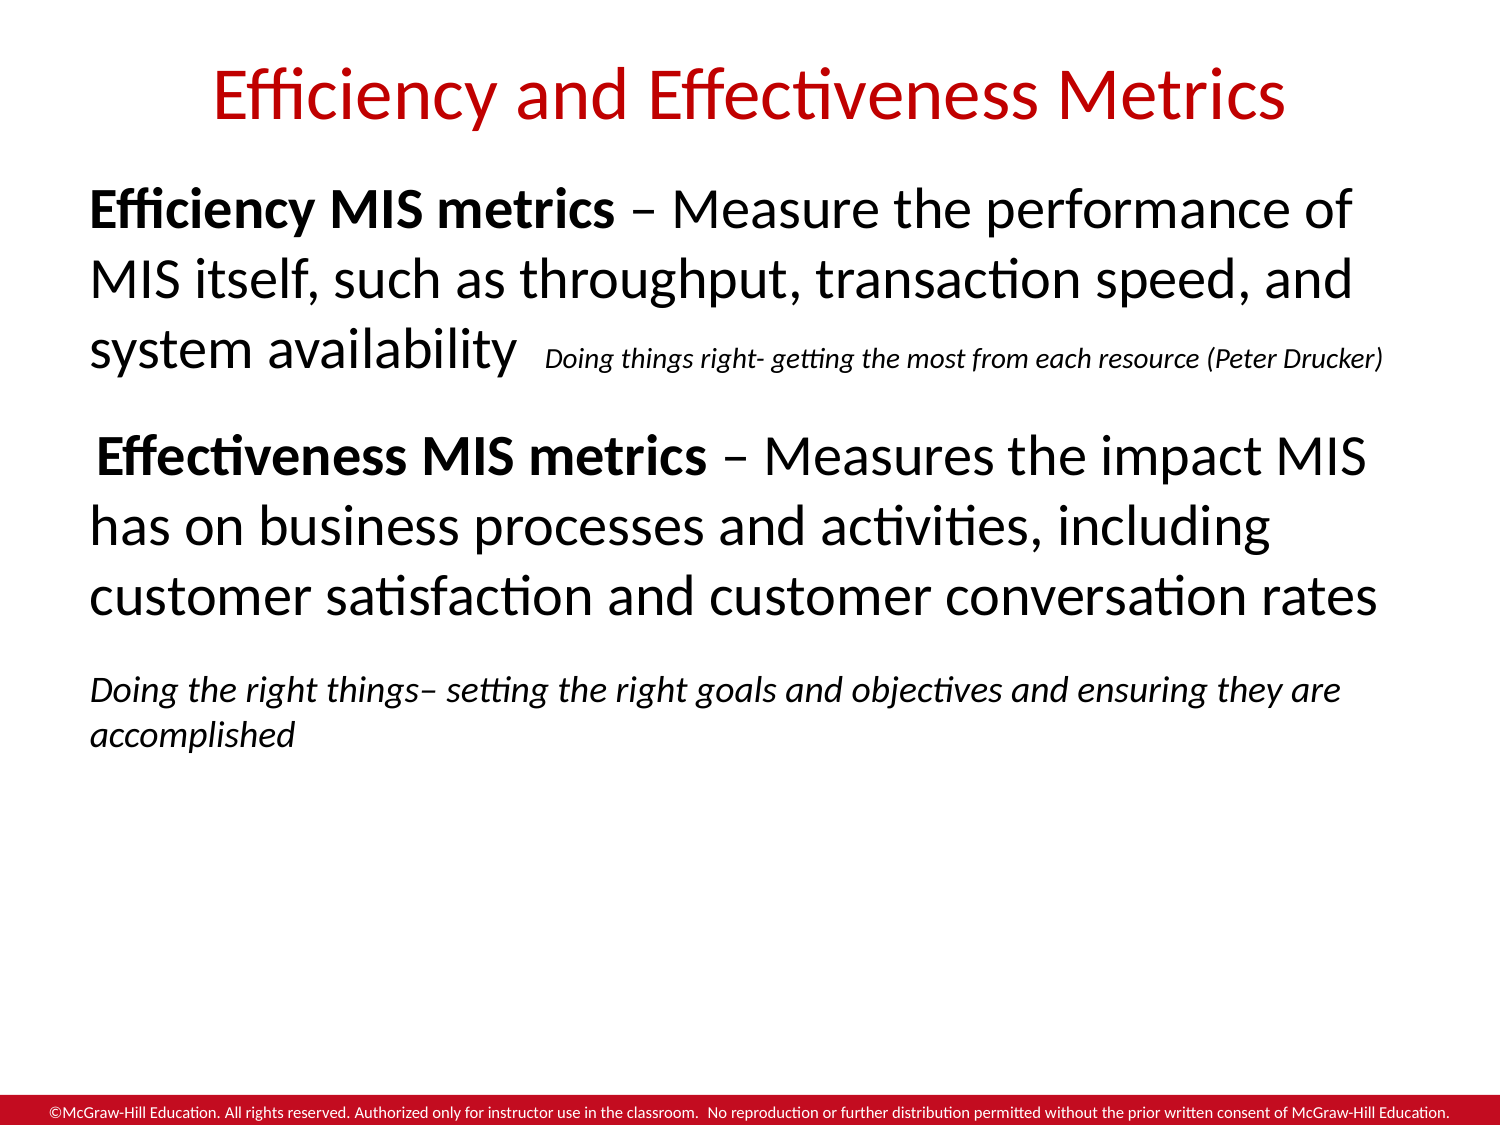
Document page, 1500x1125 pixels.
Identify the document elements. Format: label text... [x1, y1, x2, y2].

list Efficiency MIS metrics – Measure the performance of MIS itself, such as throughput, transaction speed, and system availability Doing things right- getting the most from each resource (Peter Drucker) Effectiveness MIS metrics – Measures the impact MIS has on business processes and activities, including customer satisfaction and customer conversation rates Doing the right things– setting the right goals and objectives and ensuring they are accomplished [75, 162, 1425, 1075]
title Efficiency and Effectiveness Metrics [0, 37, 1500, 138]
